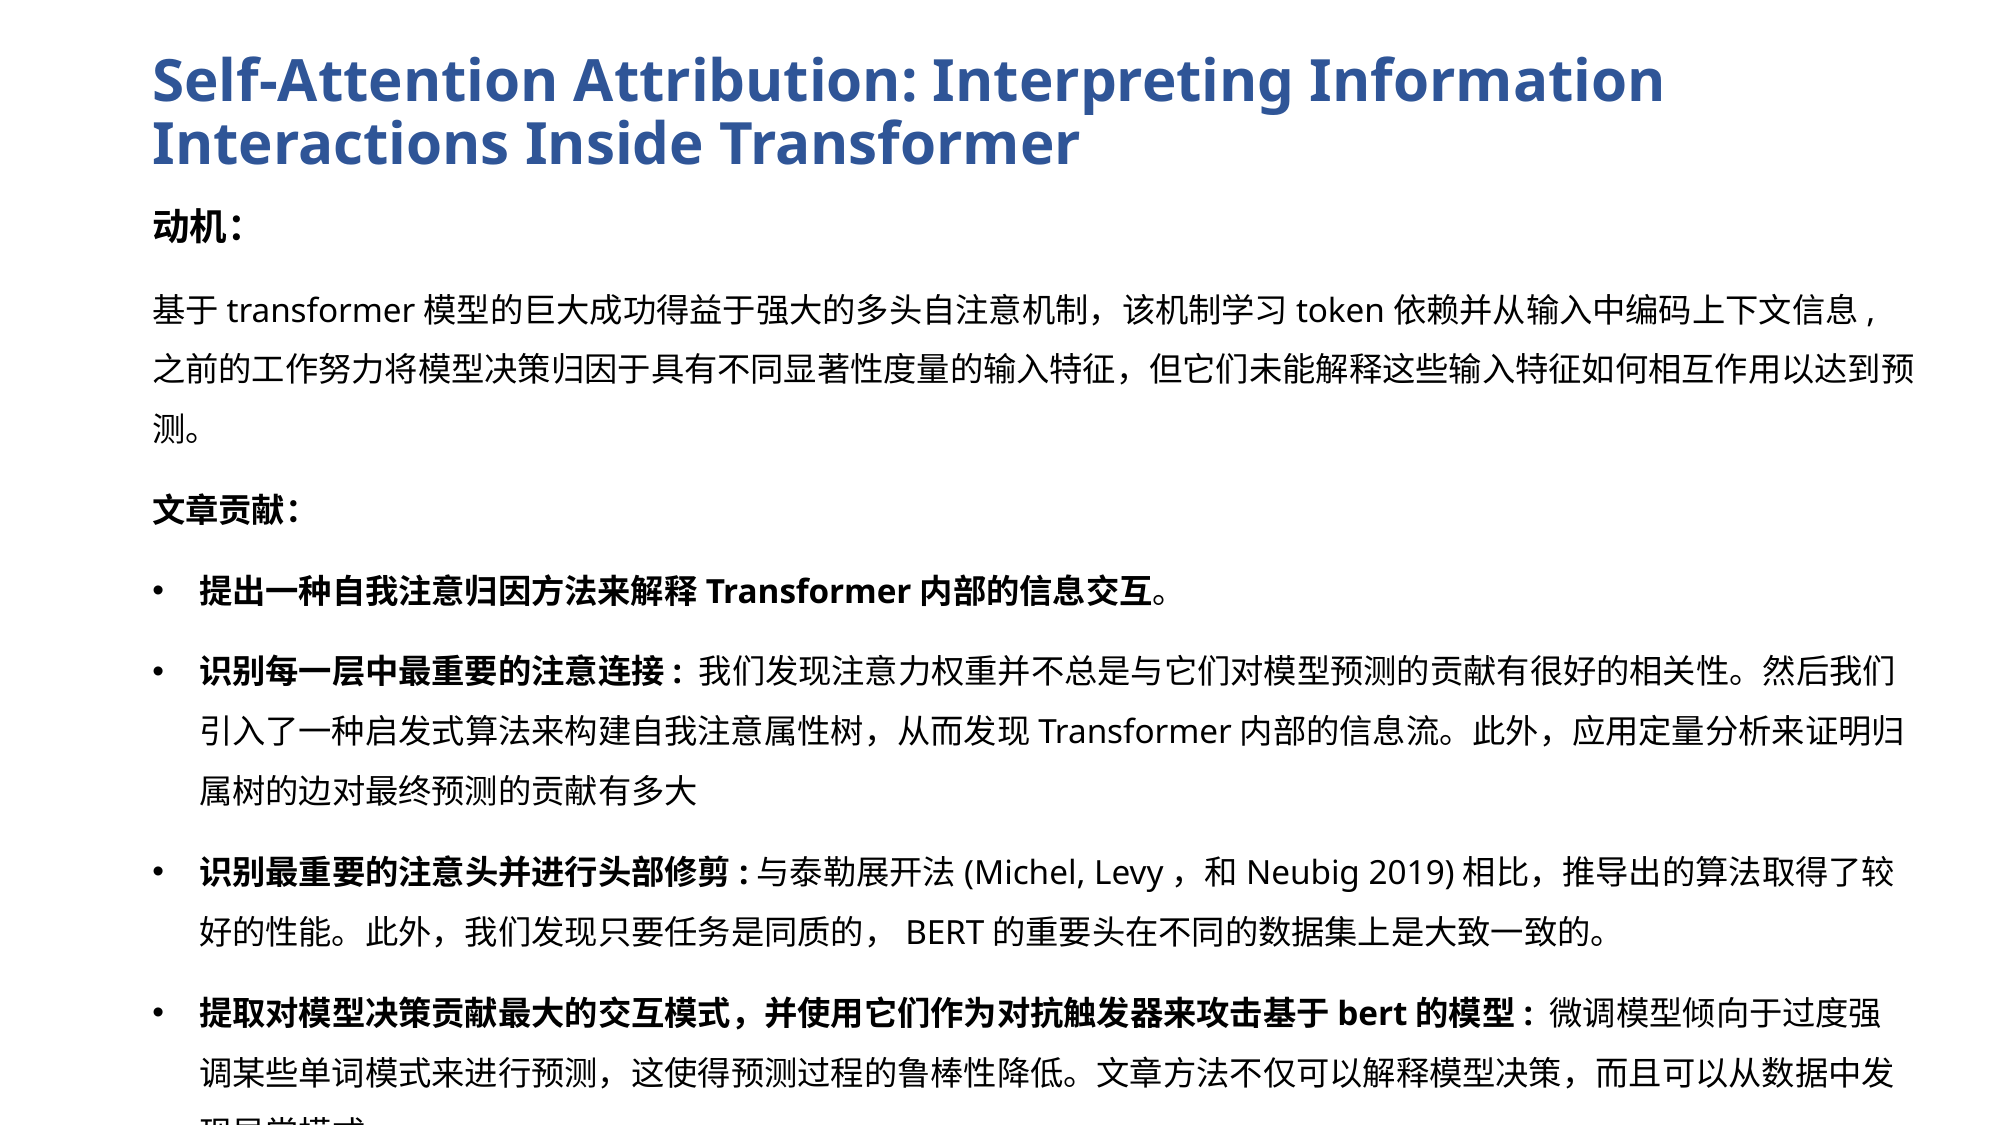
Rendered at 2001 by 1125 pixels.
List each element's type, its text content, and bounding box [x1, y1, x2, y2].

title Self-Attention Attribution: Interpreting Information Interactions Inside Transformer [137, 59, 2000, 169]
text_box 动机： 基于transformer模型的巨大成功得益于强大的多头自注意机制，该机制学习token依赖并从输入中编码上下文信息,之前的工作努力将模型决策归因于具有不同显著性度量的输入特征，但它们未能解释这些输入特征如何相互作用以达到预测。 文章贡献： 提出一种自我注意归因方法来解释Transformer内部的信息交互。 识别每一层中最重要的注意连接: 我们发现注意力权重并不总是与它们对模型预测的贡献有很好的相关性。然后我们引入了一种启发式算法来构建自我注意属性树，从而发现Transformer内部的信息流。此外，应用定量分析来证明归属树的边对最终预测的贡献有多大 识别最重要的注意头并进行头部修剪:与泰勒展开法(Michel, Levy，和Neubig 2019)相比，推导出的算法取得了较好的性能。此外，我们发现只要任务是同质的，BERT的重要头在不同的数据集上是大致一致的。 提取对模型决策贡献最大的交互模式，并使用它们作为对抗触发器来攻击基于bert的模型: 微调模型倾向于过度强调某些单词模式来进行预测，这使得预测过程的鲁棒性降低。文章方法不仅可以解释模型决策，而且可以从数据中发现异常模式。 [137, 173, 1930, 1125]
